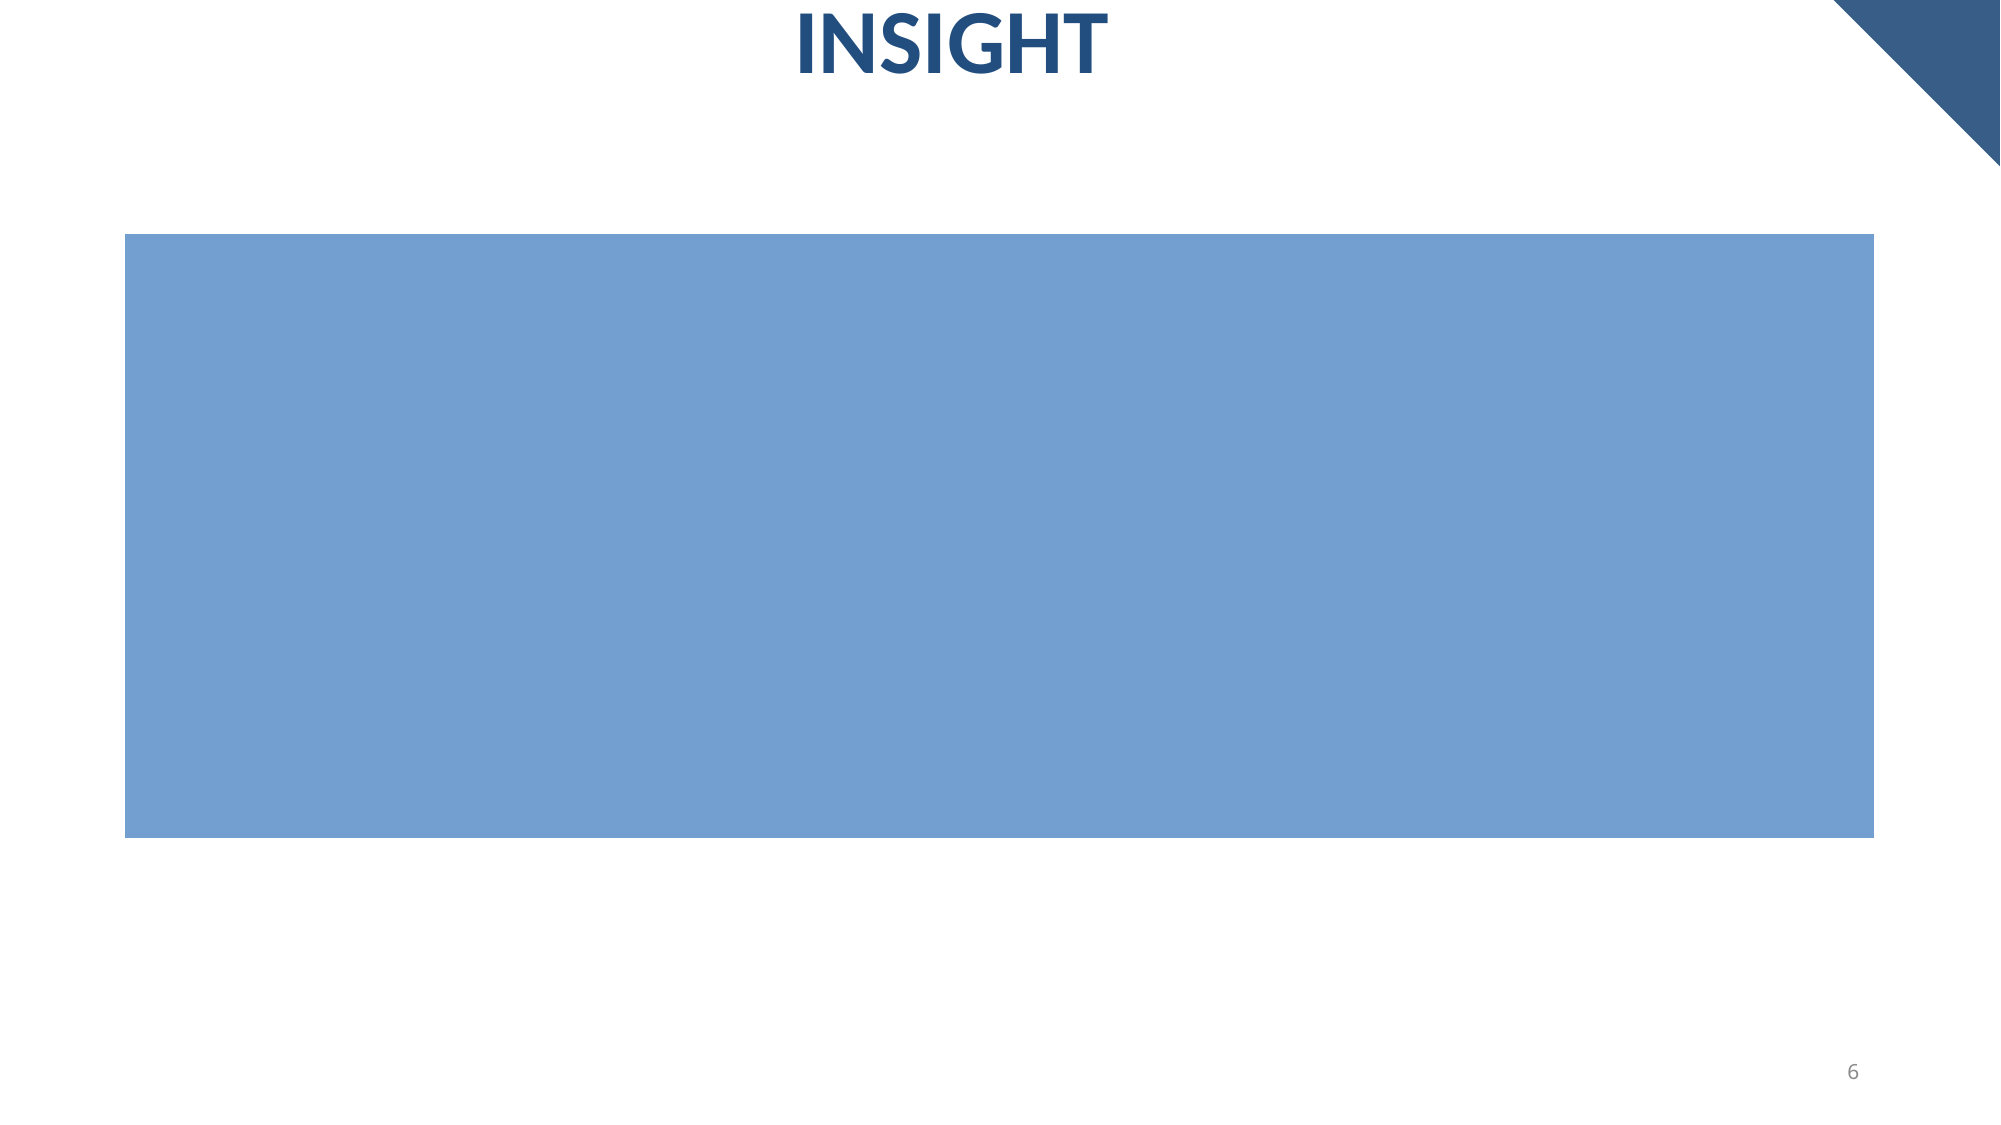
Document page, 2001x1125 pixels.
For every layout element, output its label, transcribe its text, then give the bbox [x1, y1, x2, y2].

slide_number 6 [1799, 1042, 1875, 1103]
title Insight [181, 0, 1723, 211]
